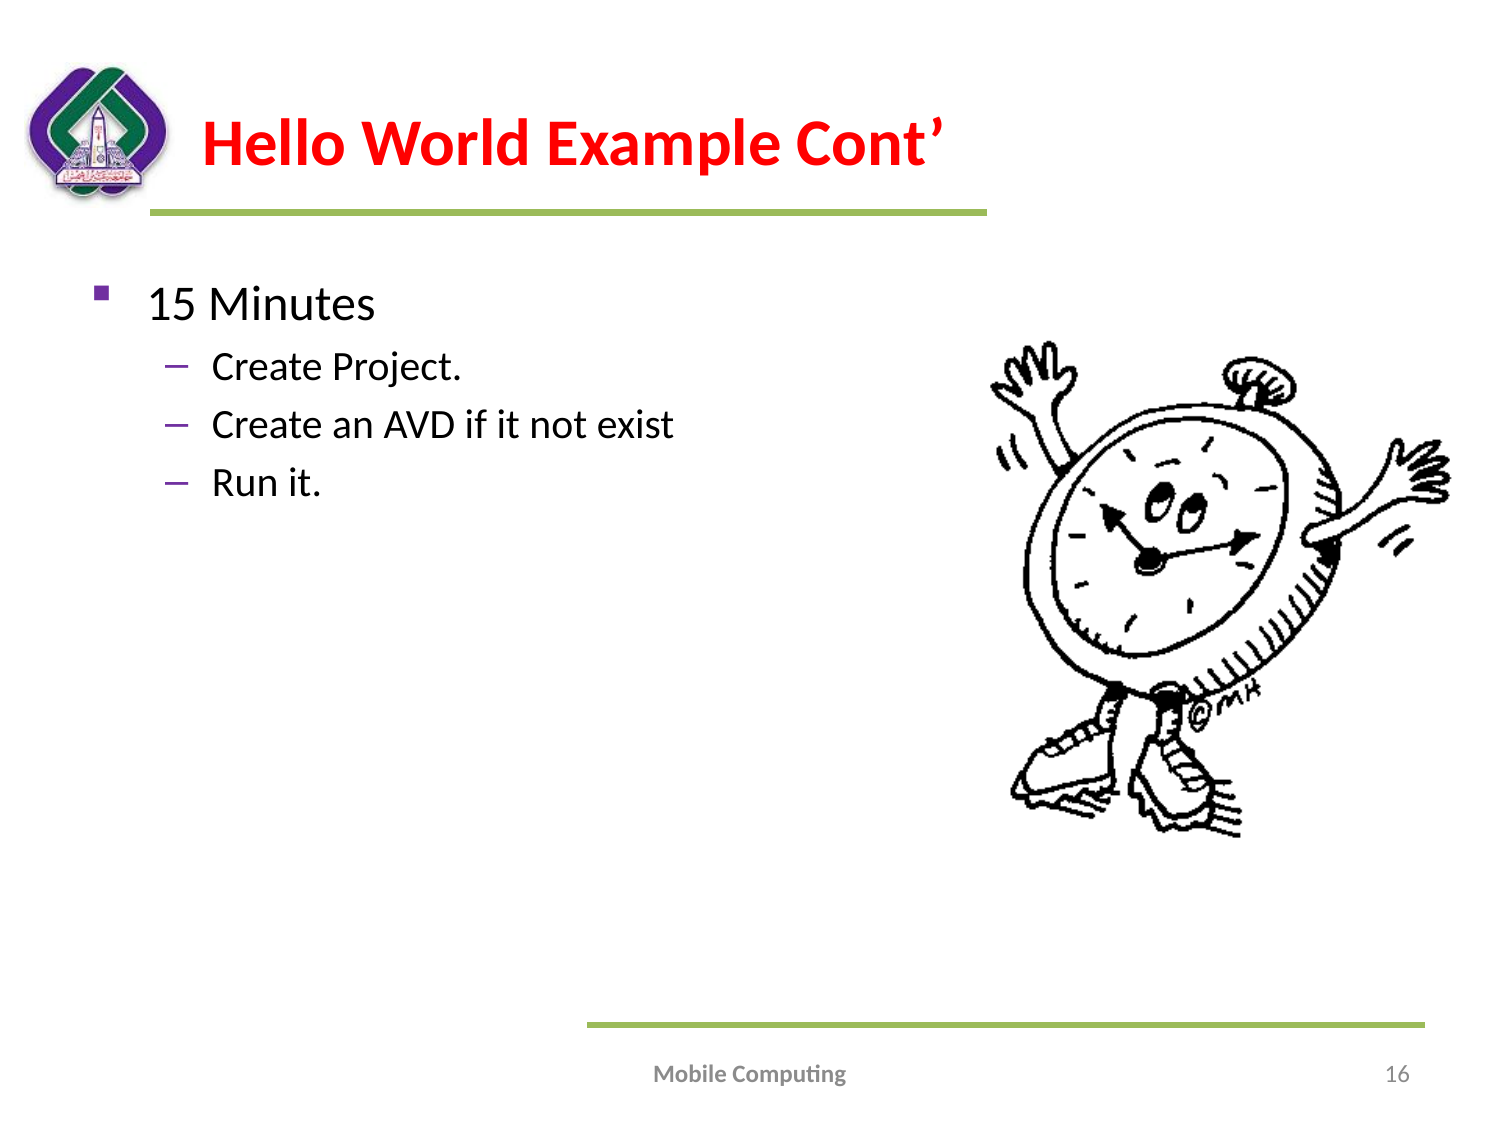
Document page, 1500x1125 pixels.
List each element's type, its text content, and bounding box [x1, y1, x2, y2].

picture [24, 62, 175, 208]
picture [913, 324, 1476, 863]
footer Mobile Computing [512, 1042, 988, 1103]
slide_number 16 [1074, 1042, 1425, 1103]
title Hello World Example Cont’ [187, 45, 1375, 233]
list 15 Minutes Create Project. Create an AVD if it not exist Run it. [75, 262, 1425, 1005]
